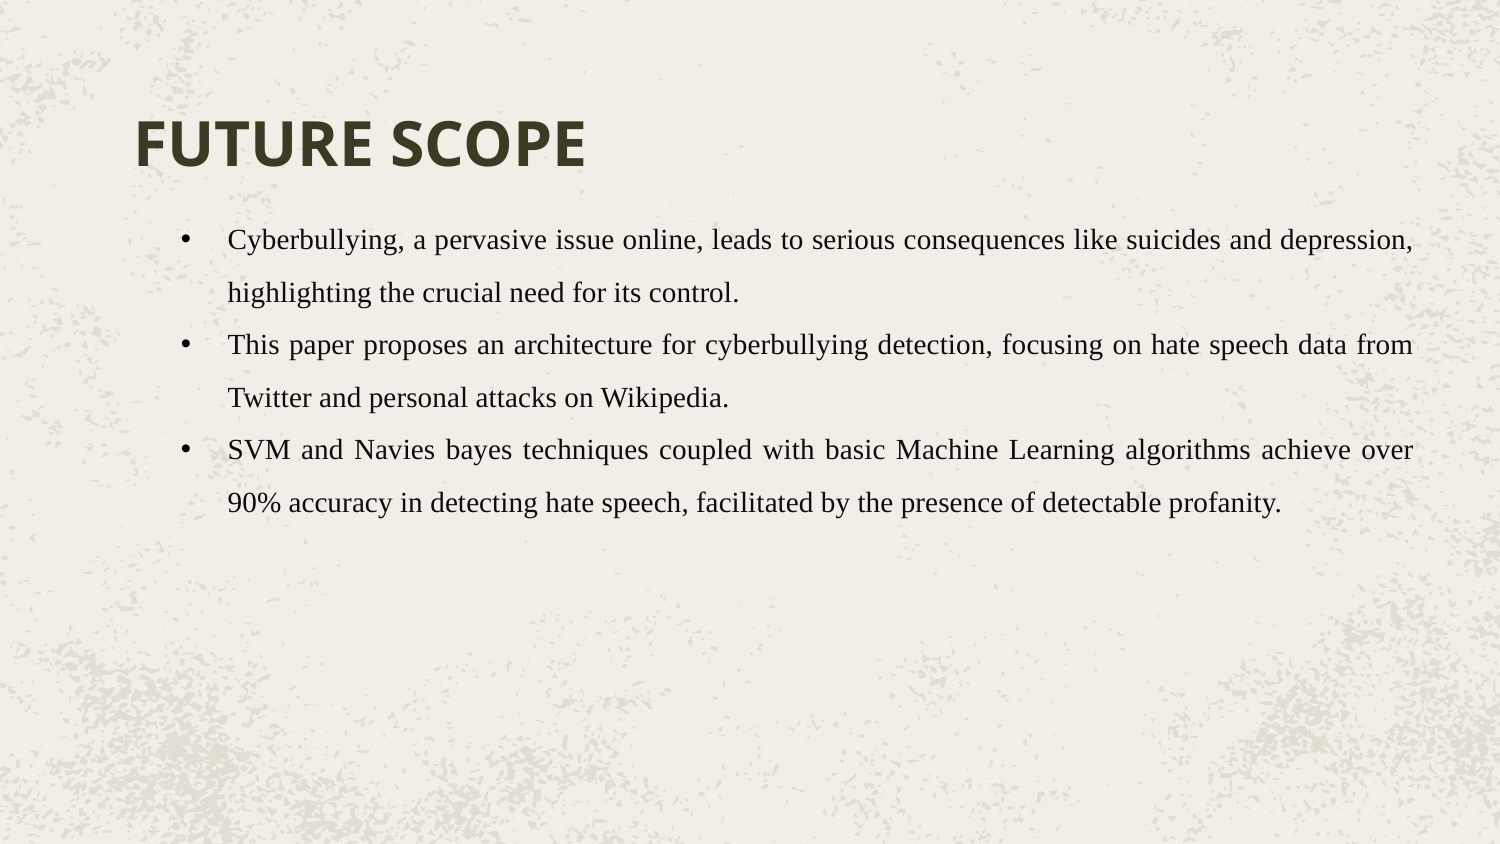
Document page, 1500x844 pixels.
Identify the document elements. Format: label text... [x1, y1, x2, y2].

title FUTURE SCOPE [118, 88, 1382, 183]
text_box Cyberbullying, a pervasive issue online, leads to serious consequences like suicides and depression, highlighting the crucial need for its control. This paper proposes an architecture for cyberbullying detection, focusing on hate speech data from Twitter and personal attacks on Wikipedia. SVM and Navies bayes techniques coupled with basic Machine Learning algorithms achieve over 90% accuracy in detecting hate speech, facilitated by the presence of detectable profanity. [166, 195, 1430, 526]
